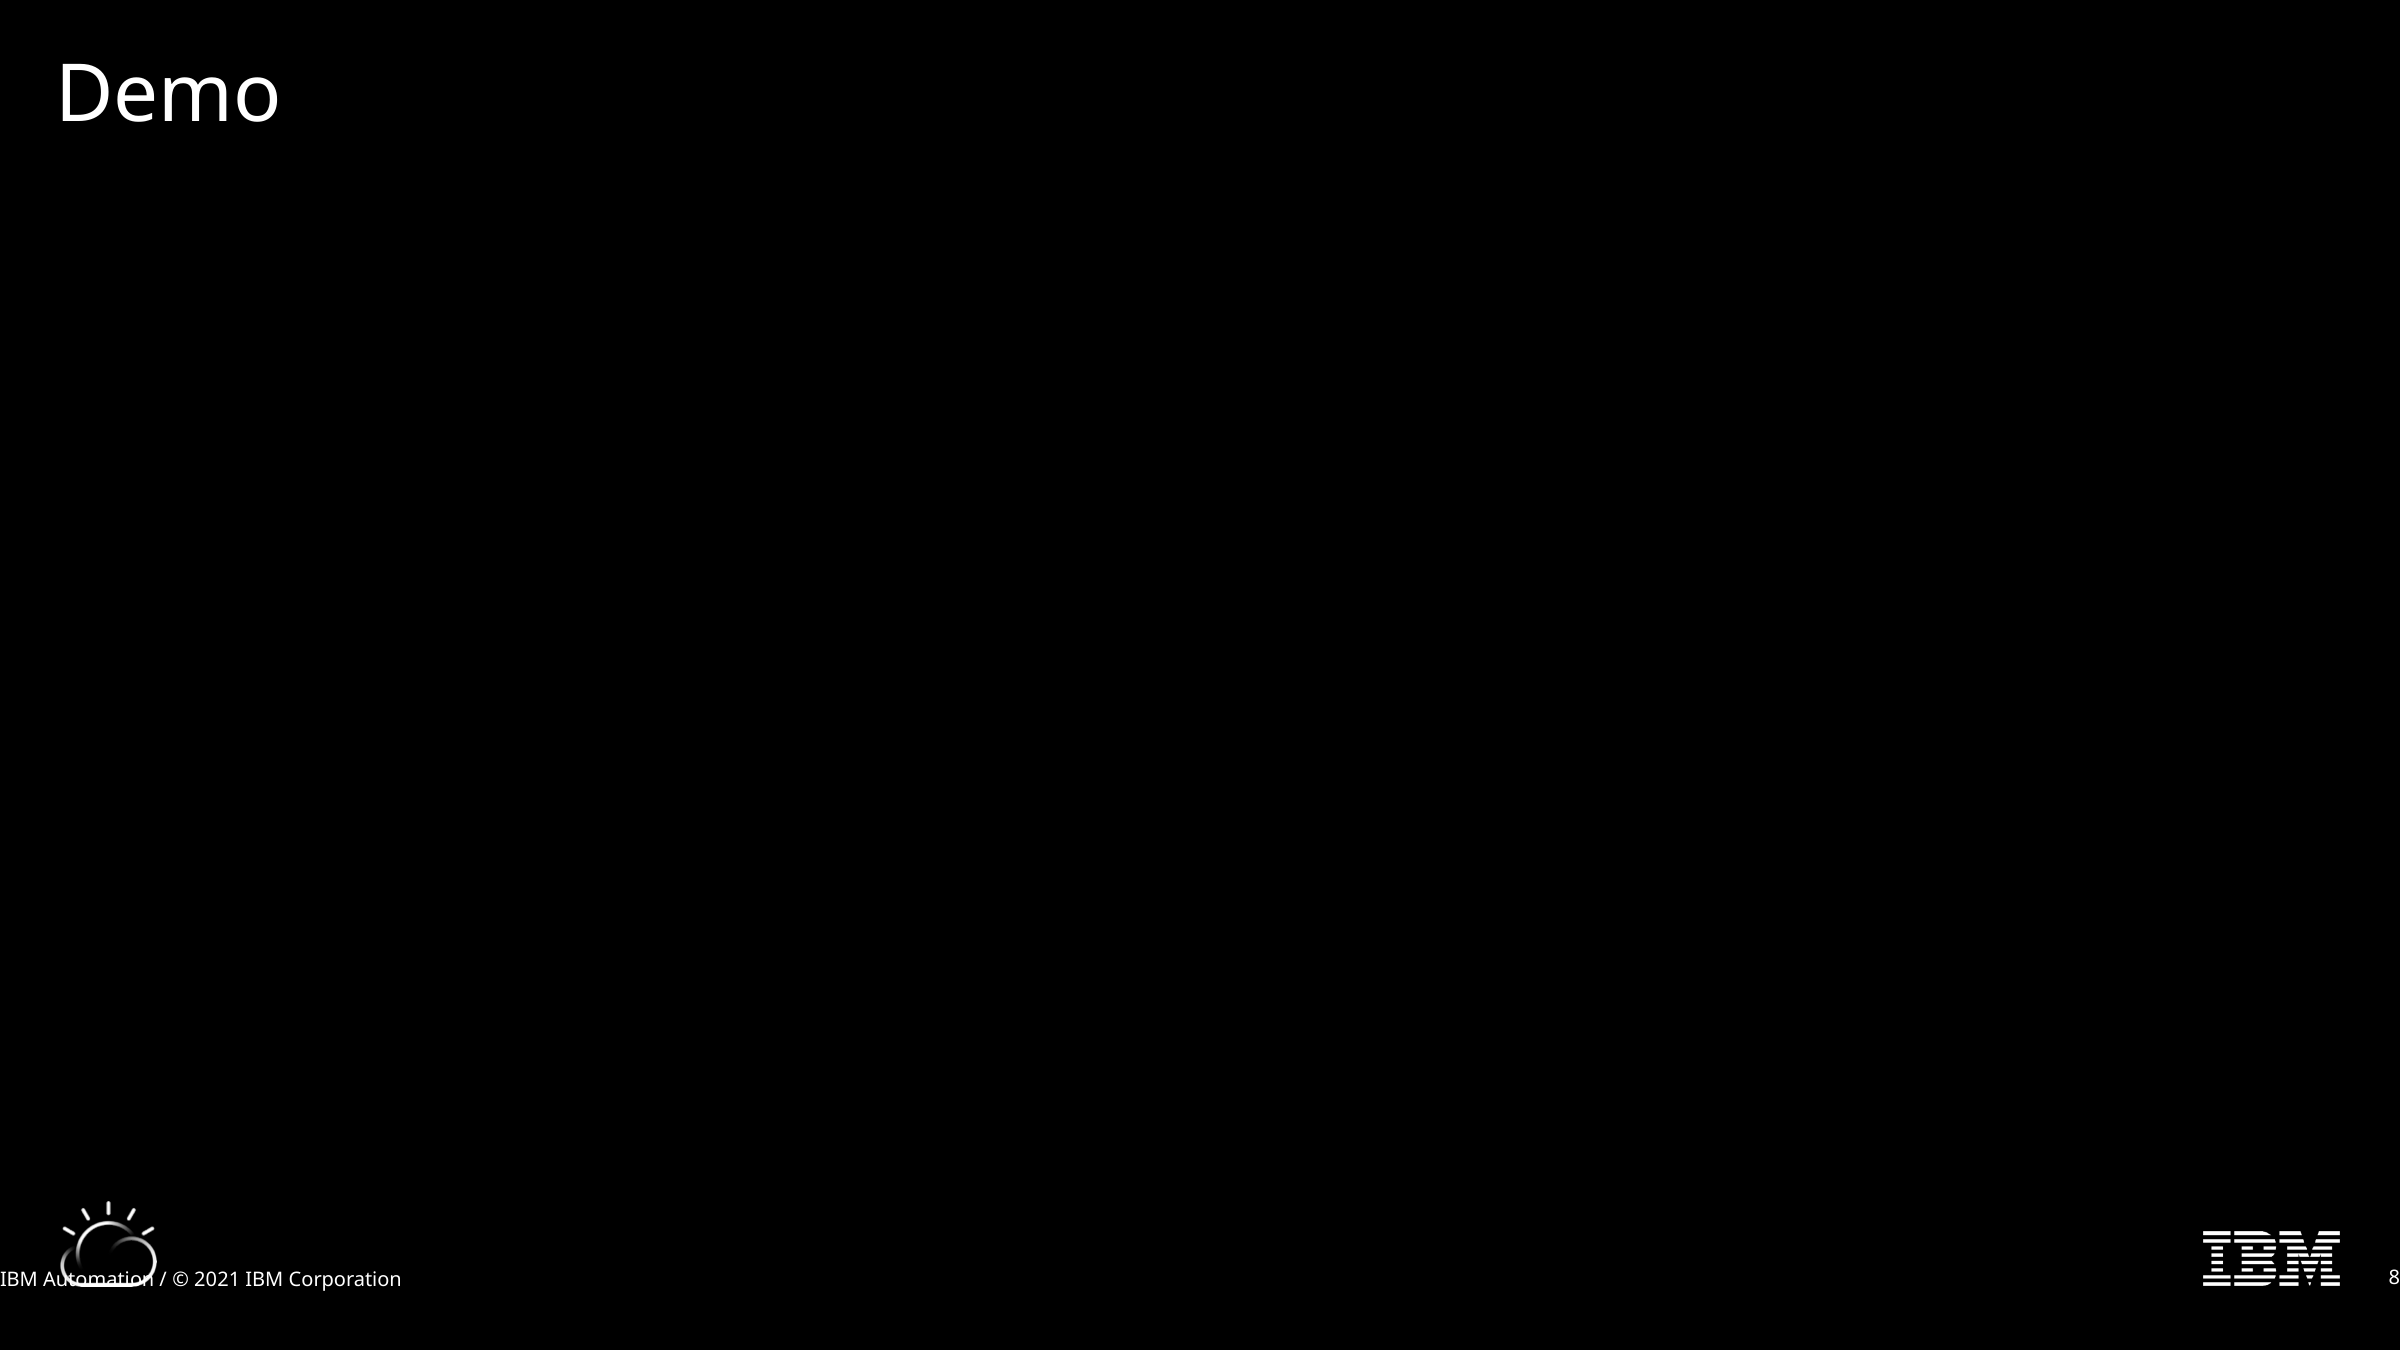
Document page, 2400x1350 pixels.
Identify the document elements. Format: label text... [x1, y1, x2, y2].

title Demo [55, 52, 1143, 1180]
slide_number 8 [1919, 1256, 2400, 1301]
footer IBM Automation / © 2021 IBM Corporation [0, 1256, 1081, 1301]
picture [60, 1201, 157, 1256]
picture [2203, 1231, 2340, 1256]
